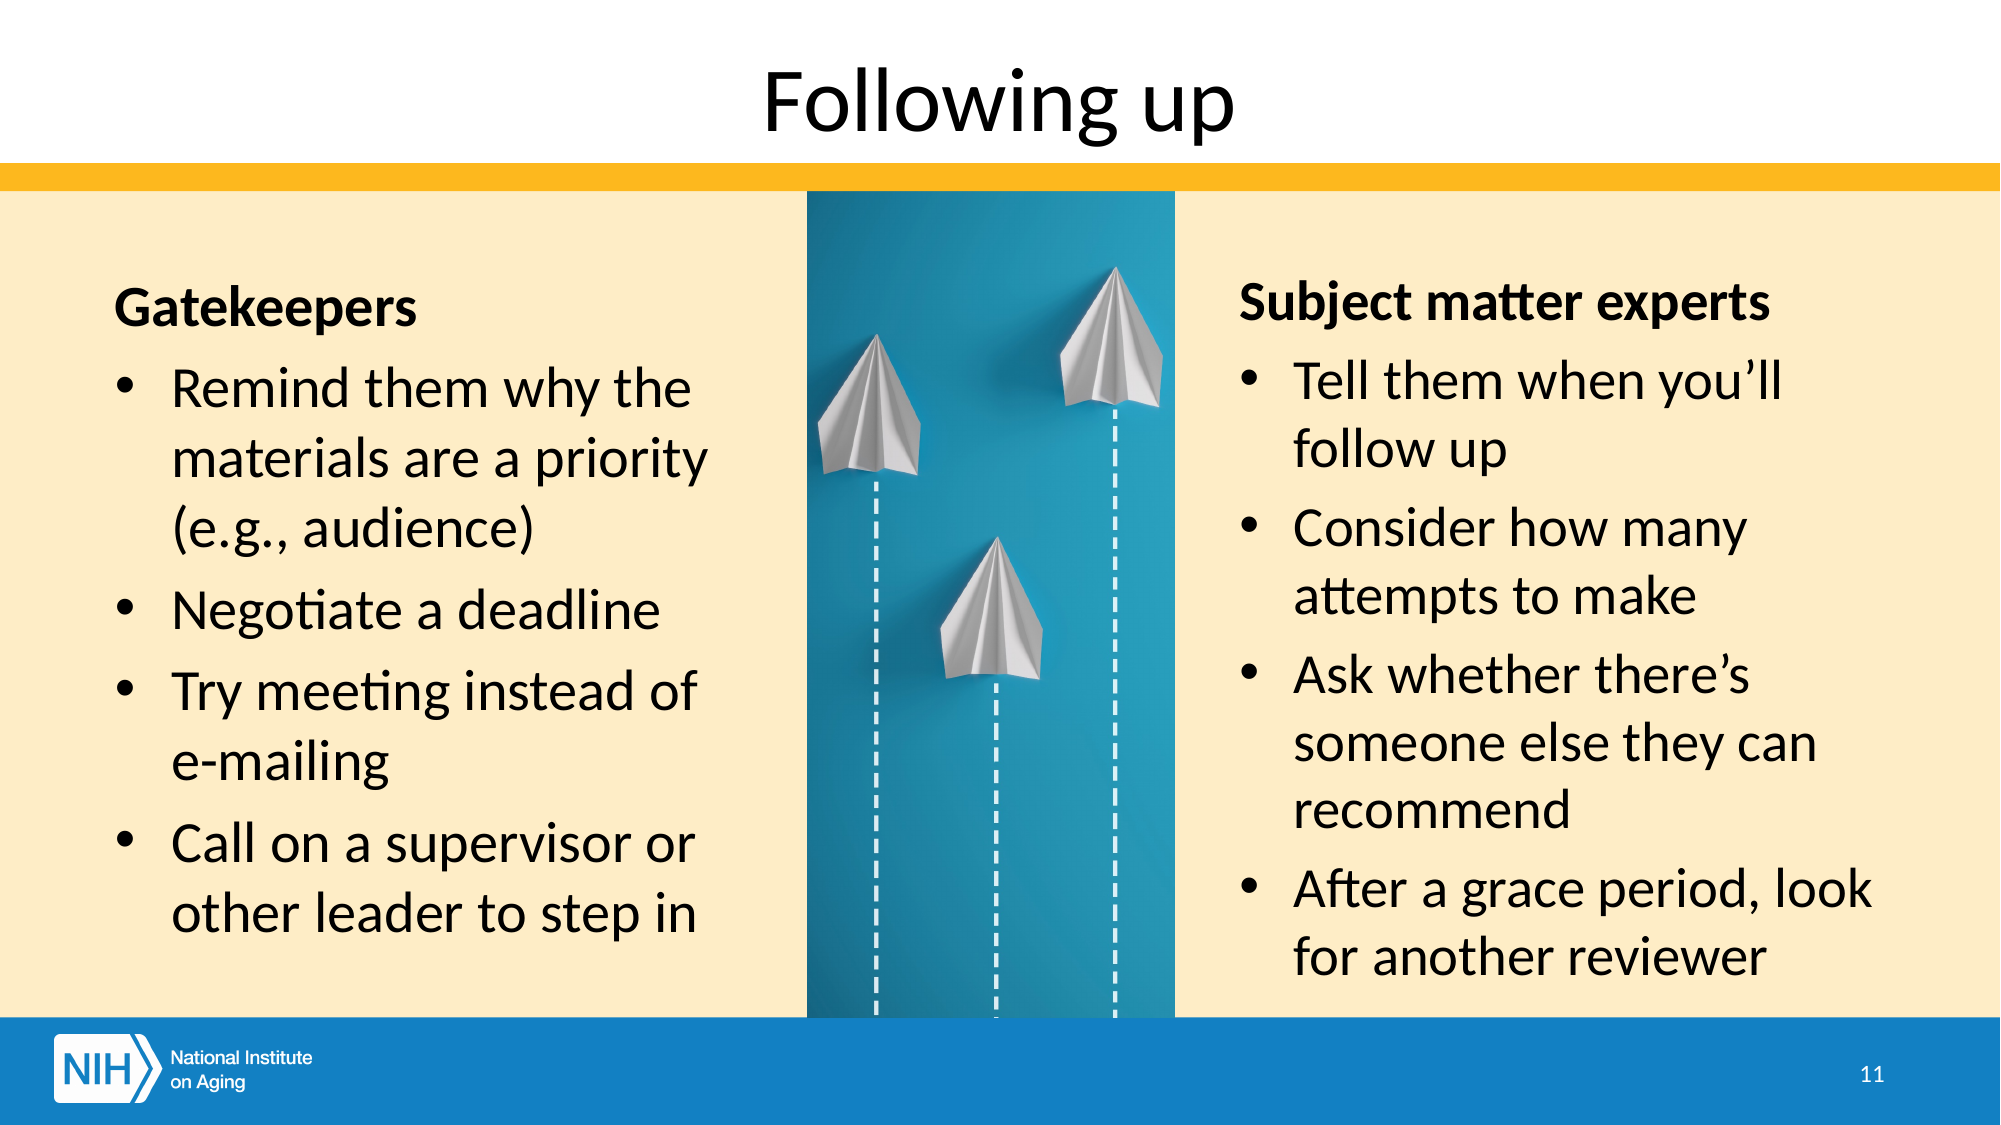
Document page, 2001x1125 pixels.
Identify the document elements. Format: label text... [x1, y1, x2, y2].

text_box [0, 0, 2000, 163]
list Subject matter experts Tell them when you’ll follow up Consider how many attempts to make Ask whether there’s someone else they can recommend After a grace period, look for another reviewer [1224, 256, 1950, 999]
picture [807, 188, 1175, 1018]
picture [54, 1034, 312, 1103]
text_box [0, 1017, 2000, 1125]
title Following up [99, 1, 1900, 163]
slide_number 11 [1433, 1042, 1900, 1103]
list Gatekeepers Remind them why the materials are a priority (e.g., audience) Negotiate a deadline Try meeting instead of e-mailing Call on a supervisor or other leader to step in [99, 260, 802, 989]
text_box [0, 163, 2000, 192]
